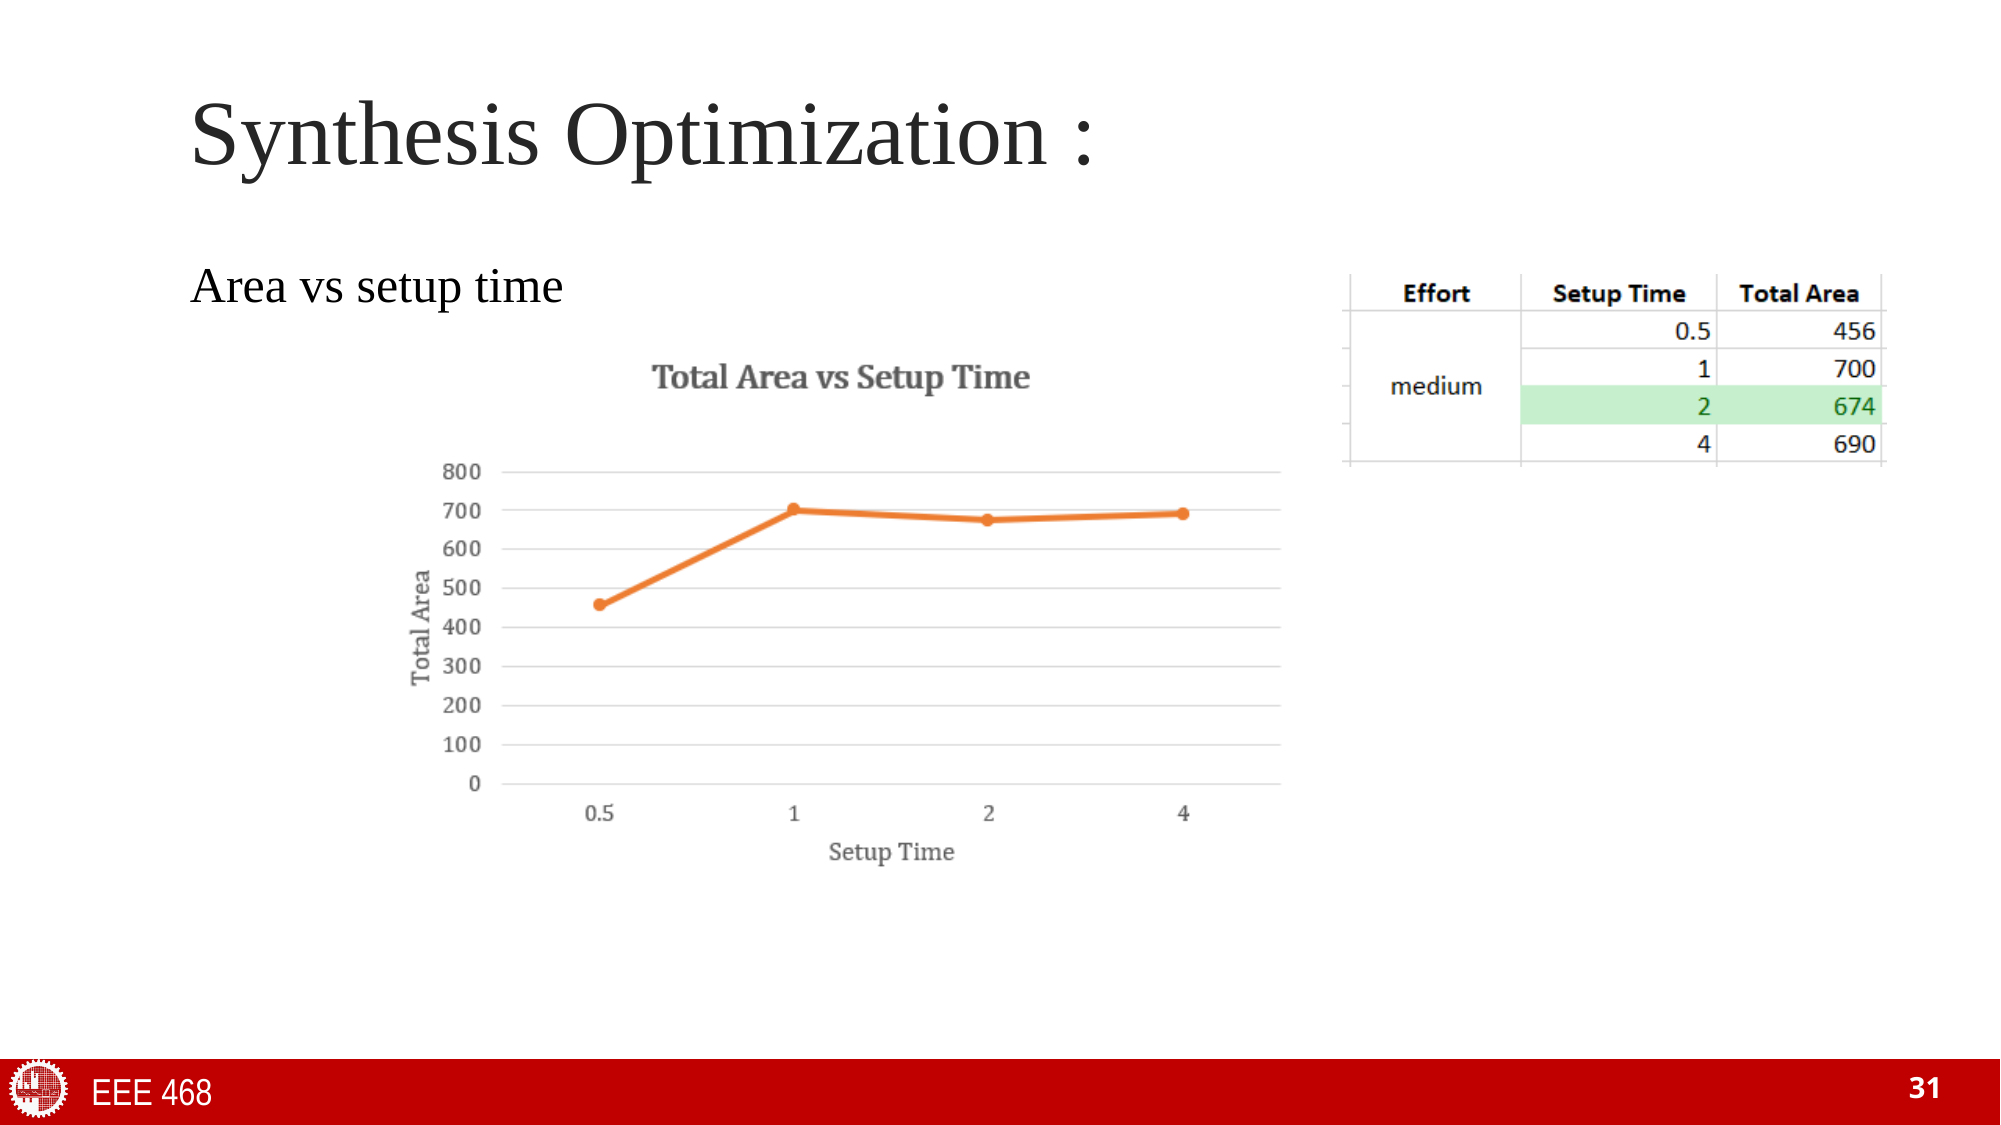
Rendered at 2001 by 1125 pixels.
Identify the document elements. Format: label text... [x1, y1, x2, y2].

picture [1342, 274, 1887, 467]
footer EEE 468 [0, 1061, 563, 1123]
picture [381, 348, 1299, 887]
list Area vs setup time [174, 245, 1825, 990]
slide_number 31 [1871, 1066, 1958, 1118]
title Synthesis Optimization : [174, 75, 1825, 195]
